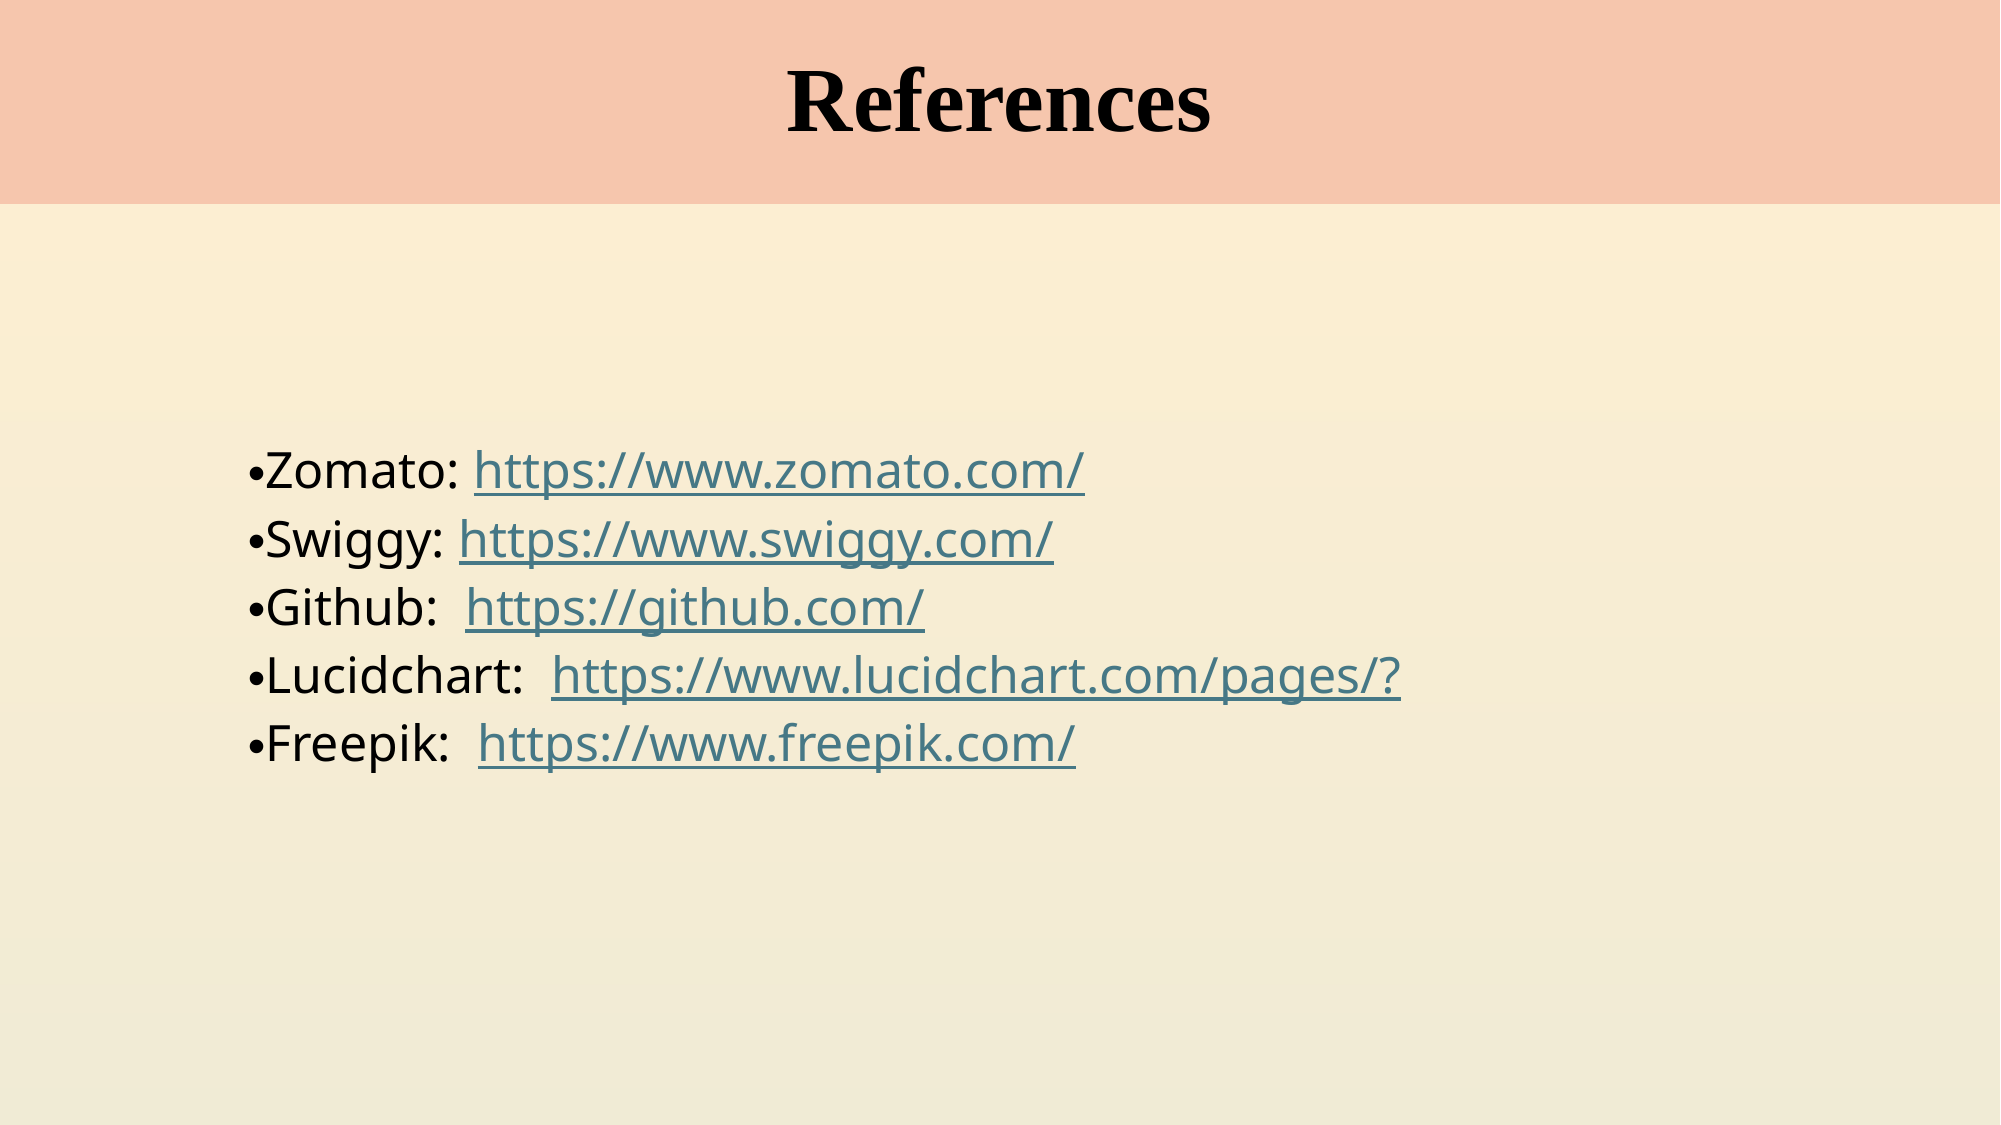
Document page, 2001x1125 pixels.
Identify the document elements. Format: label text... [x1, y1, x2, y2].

title References [0, 0, 2000, 204]
text_box Zomato: https://www.zomato.com/ Swiggy: https://www.swiggy.com/ Github: https://github.com/ Lucidchart: https://www.lucidchart.com/pages/? Freepik: https://www.freepik.com/ [233, 431, 1757, 788]
